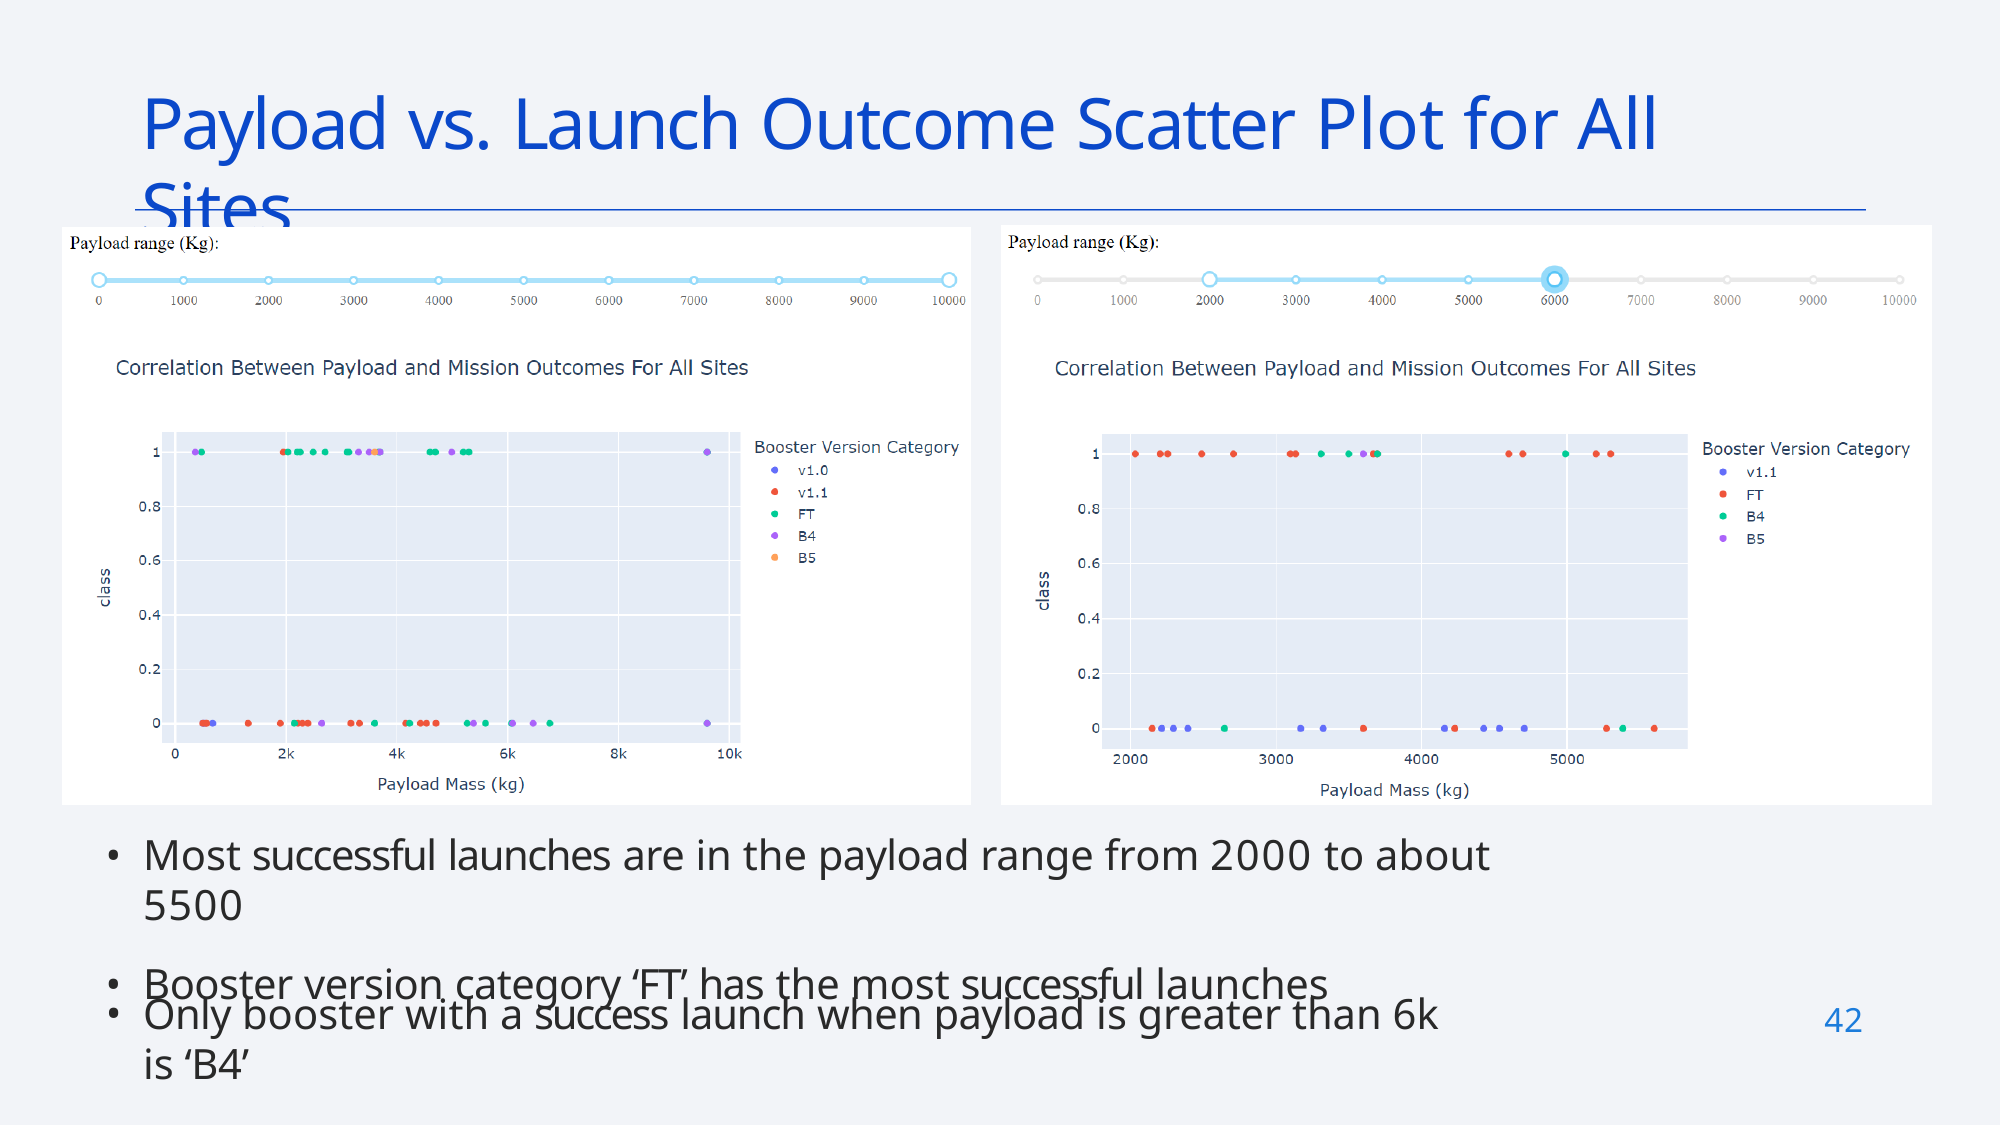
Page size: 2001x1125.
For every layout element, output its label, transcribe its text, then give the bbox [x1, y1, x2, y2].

title Payload vs. Launch Outcome Scatter Plot for All Sites [139, 76, 1750, 267]
text_box Only booster with a success launch when payload is greater than 6k is ‘B4’ [103, 985, 1479, 1088]
text_box Most successful launches are in the payload range from 2000 to about 5500 Booster version category ‘FT’ has the most successful launches [103, 798, 1521, 1009]
text_box 42 [1822, 997, 1867, 1040]
picture [0, 0, 2000, 1125]
